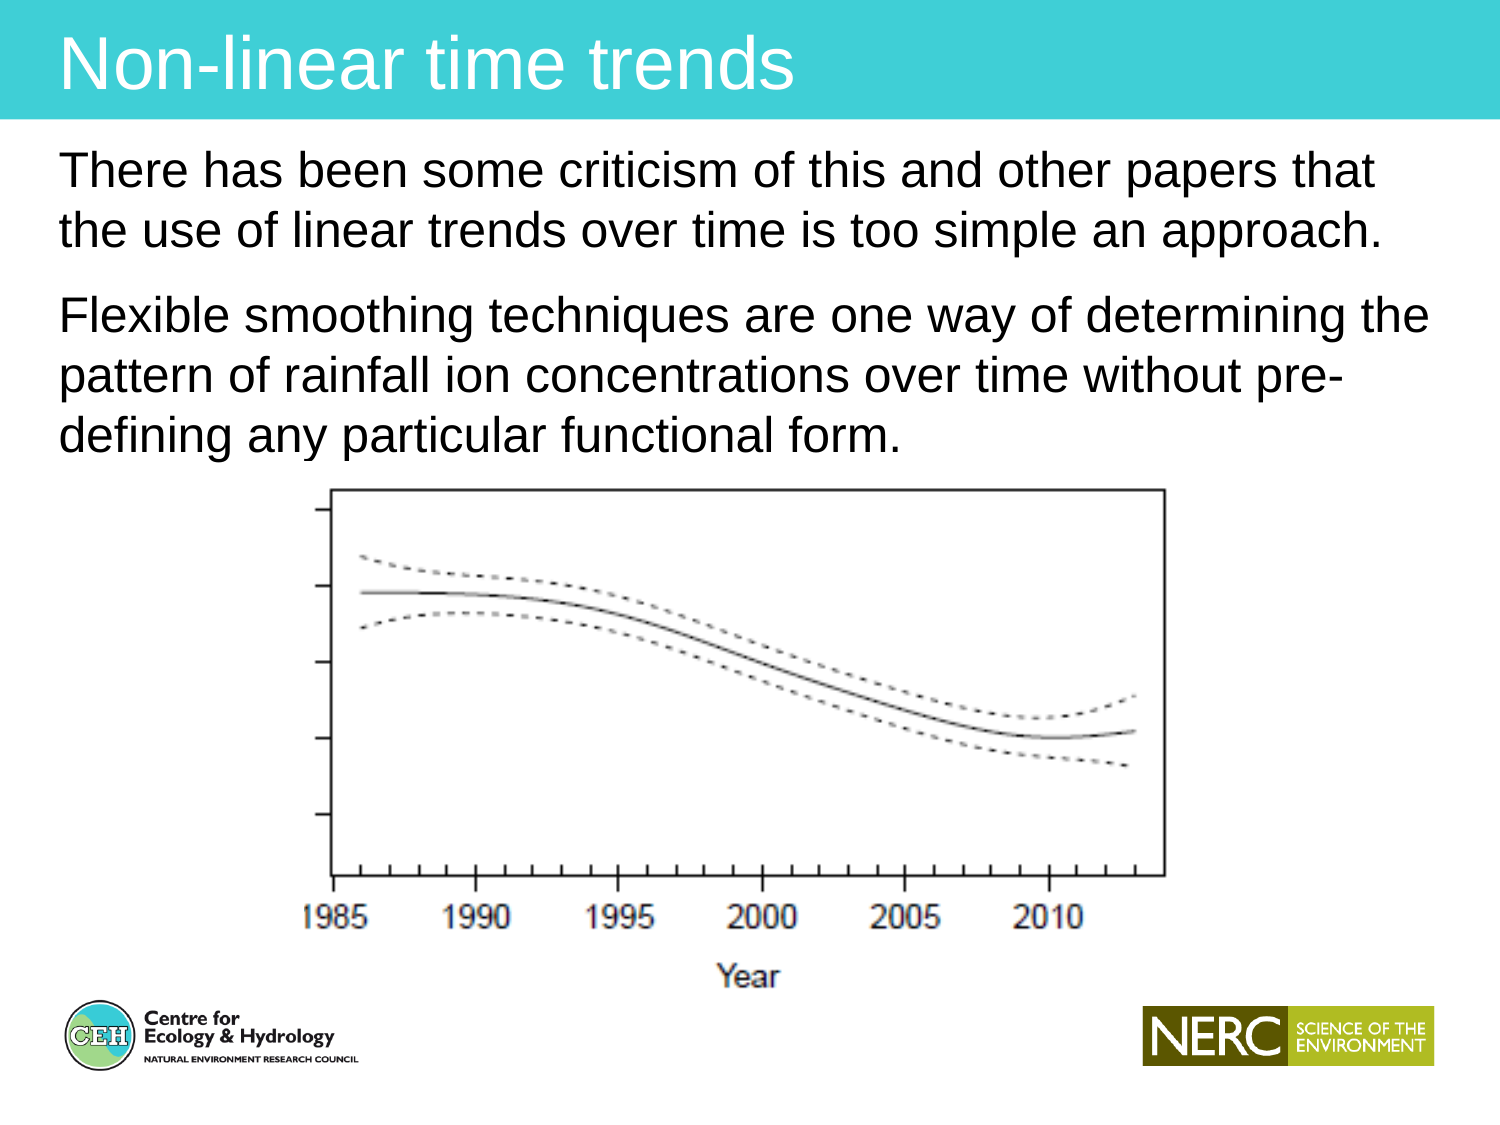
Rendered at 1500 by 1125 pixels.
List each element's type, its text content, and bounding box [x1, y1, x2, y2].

list There has been some criticism of this and other papers that the use of linear trends over time is too simple an approach. Flexible smoothing techniques are one way of determining the pattern of rainfall ion concentrations over time without pre-defining any particular functional form. [0, 90, 1500, 1096]
list Non-linear time trends [0, 0, 1500, 90]
picture [303, 460, 1197, 1003]
